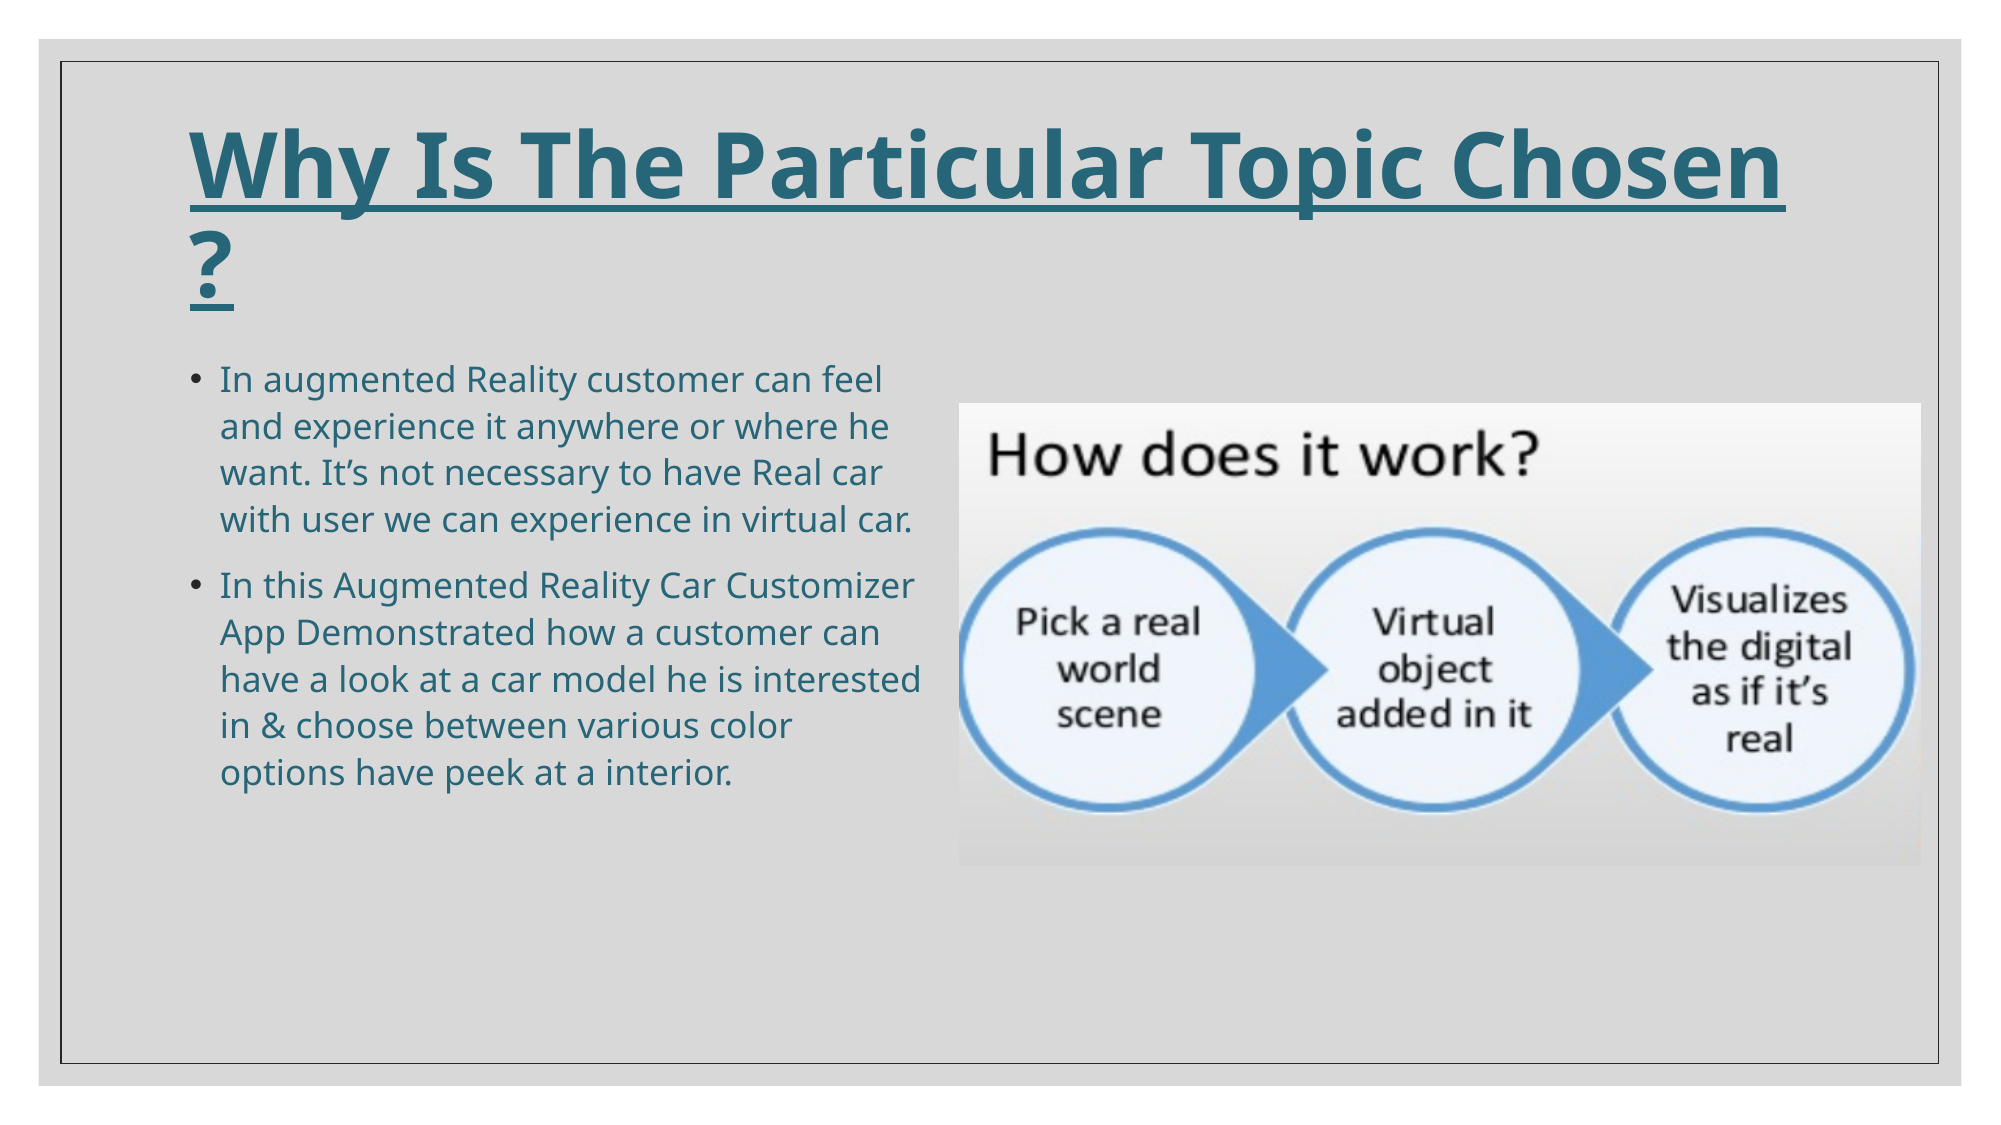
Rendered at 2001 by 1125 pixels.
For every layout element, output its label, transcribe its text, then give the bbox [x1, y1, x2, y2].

picture [959, 403, 1921, 866]
title Why Is The Particular Topic Chosen ? [174, 105, 1825, 331]
list In augmented Reality customer can feel and experience it anywhere or where he want. It’s not necessary to have Real car with user we can experience in virtual car. In this Augmented Reality Car Customizer App Demonstrated how a customer can have a look at a car model he is interested in & choose between various color options have peek at a interior. [174, 345, 940, 960]
